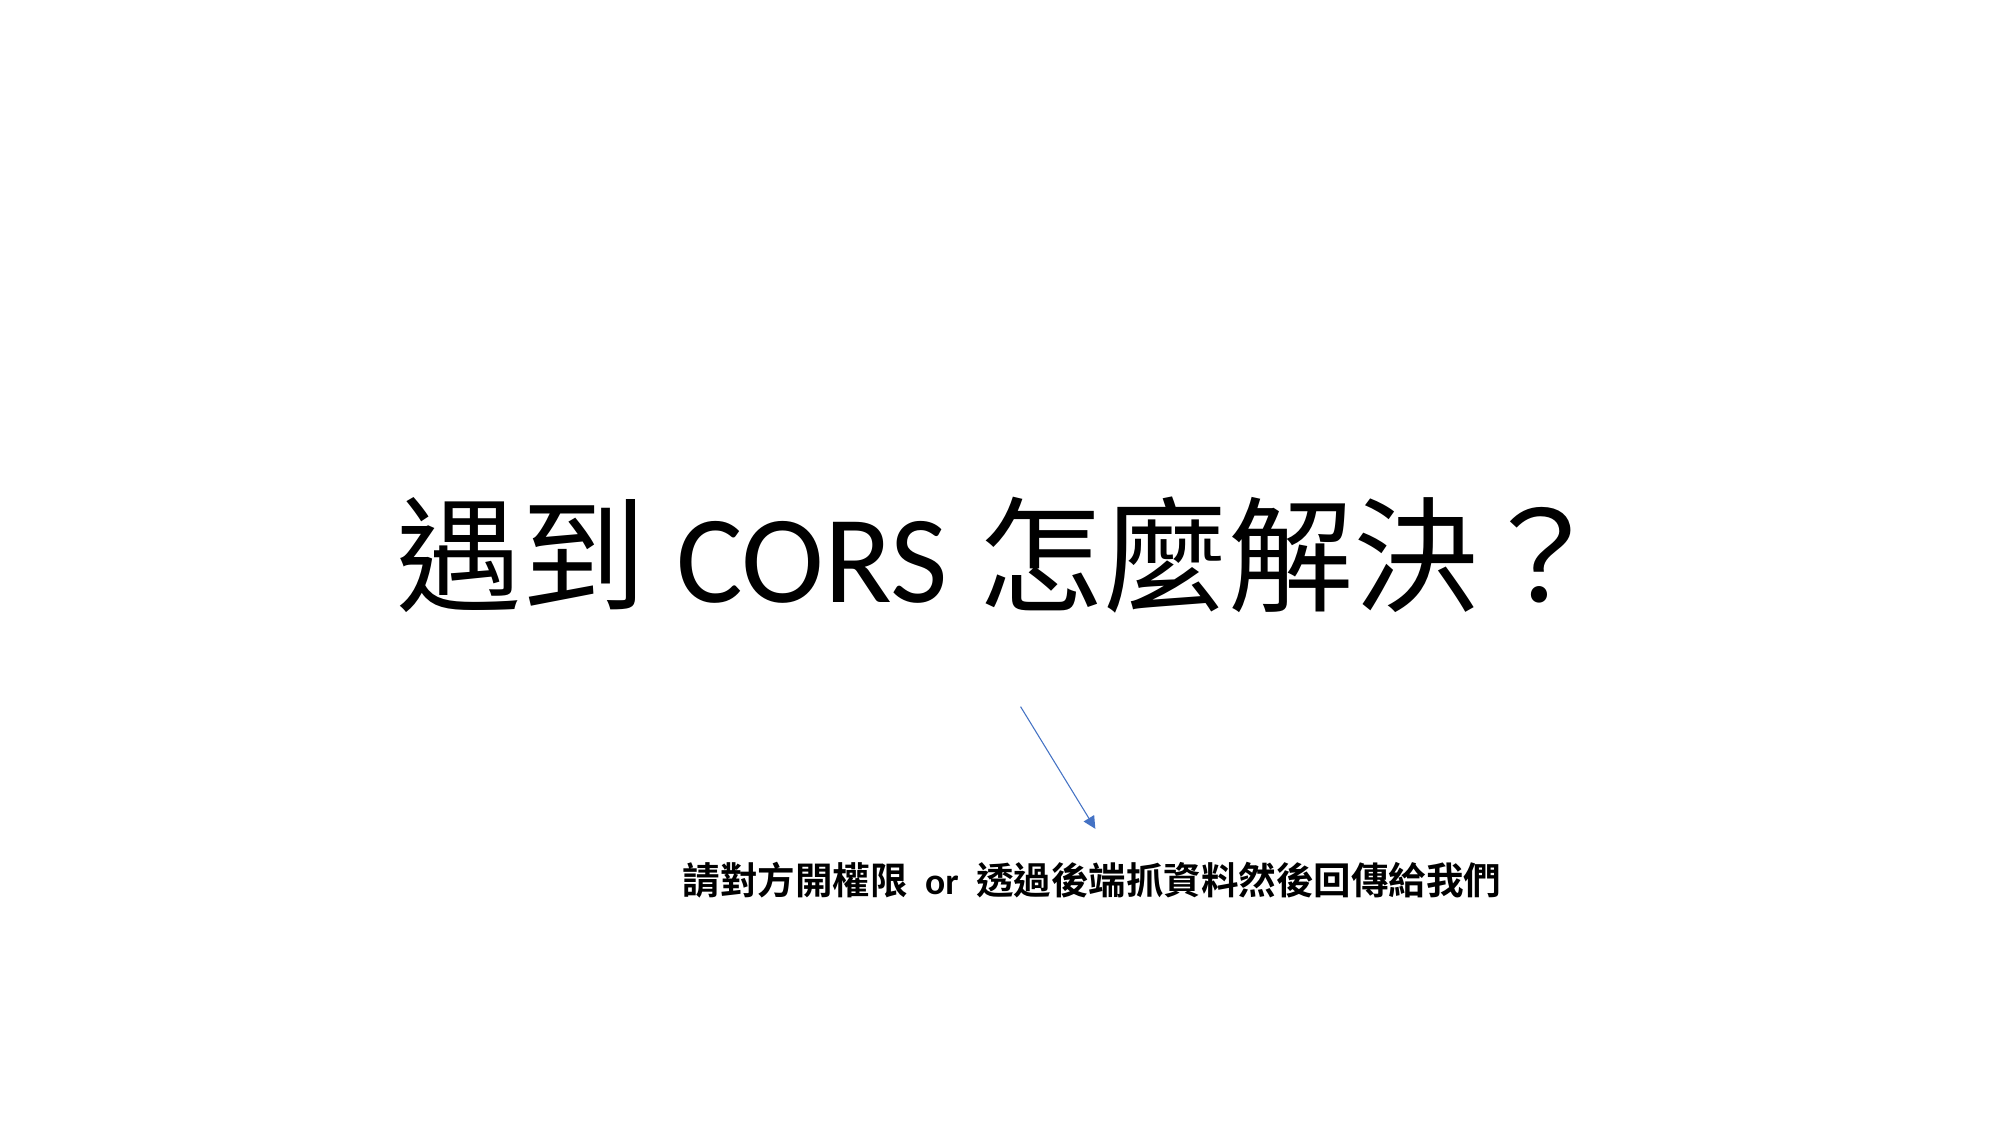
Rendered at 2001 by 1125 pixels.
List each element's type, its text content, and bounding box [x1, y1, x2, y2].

title 遇到CORS怎麼解決？ [137, 453, 1863, 672]
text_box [1020, 706, 1096, 829]
text_box 請對方開權限 or 透過後端抓資料然後回傳給我們 [667, 849, 1523, 910]
